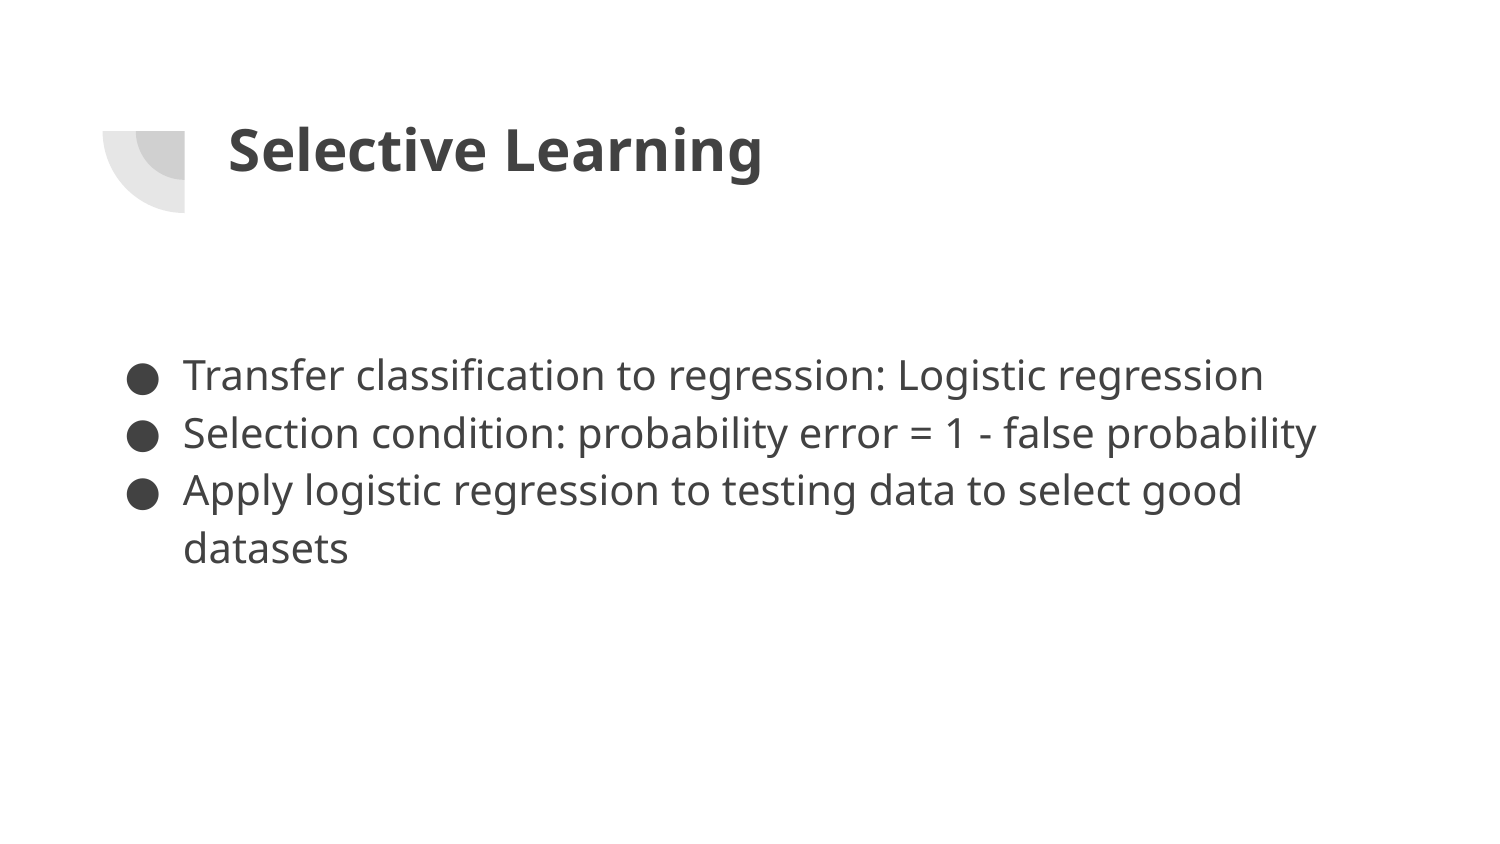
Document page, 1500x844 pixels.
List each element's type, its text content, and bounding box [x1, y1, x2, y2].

list Transfer classification to regression: Logistic regression Selection condition: probability error = 1 - false probability Apply logistic regression to testing data to select good datasets [92, 326, 1368, 744]
title Selective Learning [213, 98, 1368, 263]
